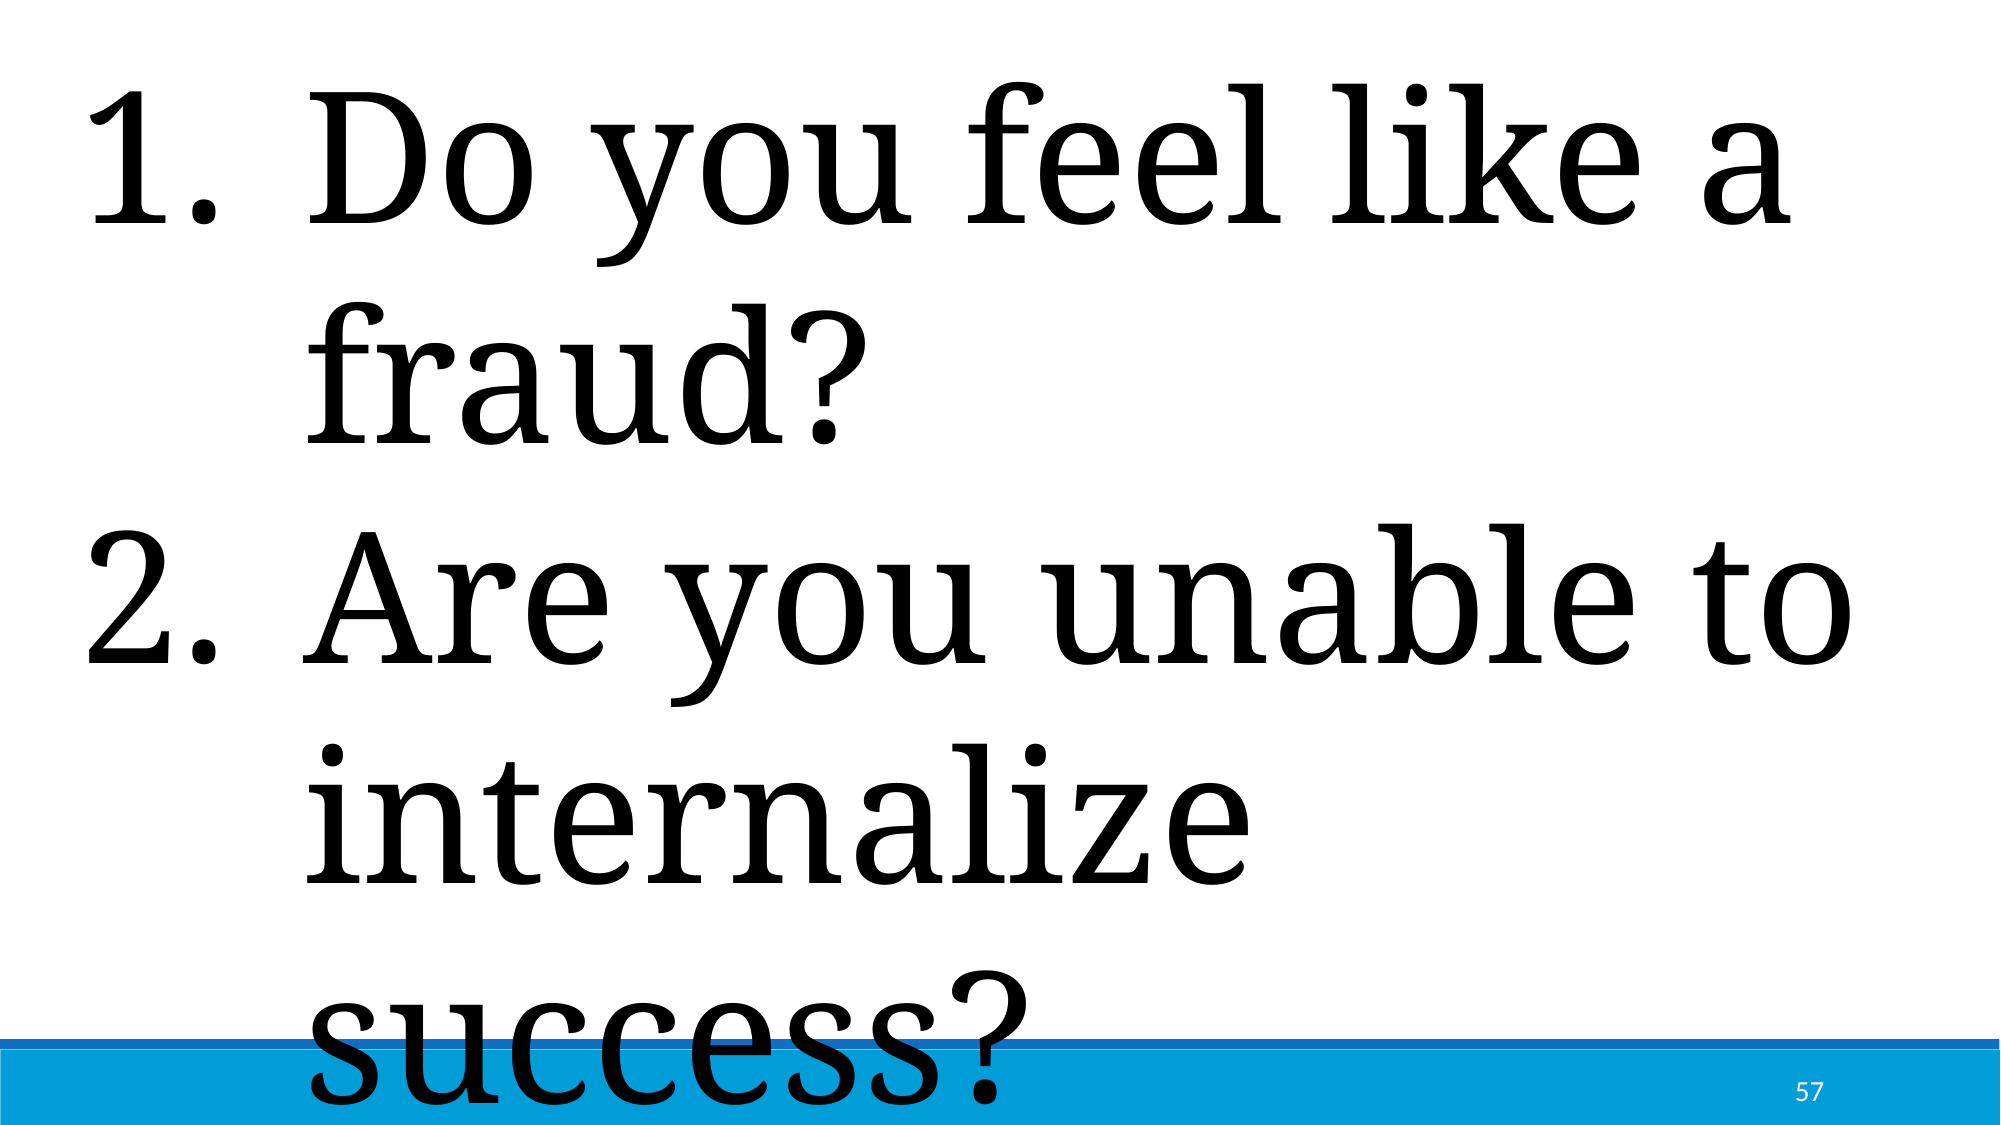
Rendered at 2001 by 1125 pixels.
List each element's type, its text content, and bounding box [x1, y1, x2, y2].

text_box Do you feel like a fraud? Are you unable to internalize success? [63, 33, 1942, 1125]
